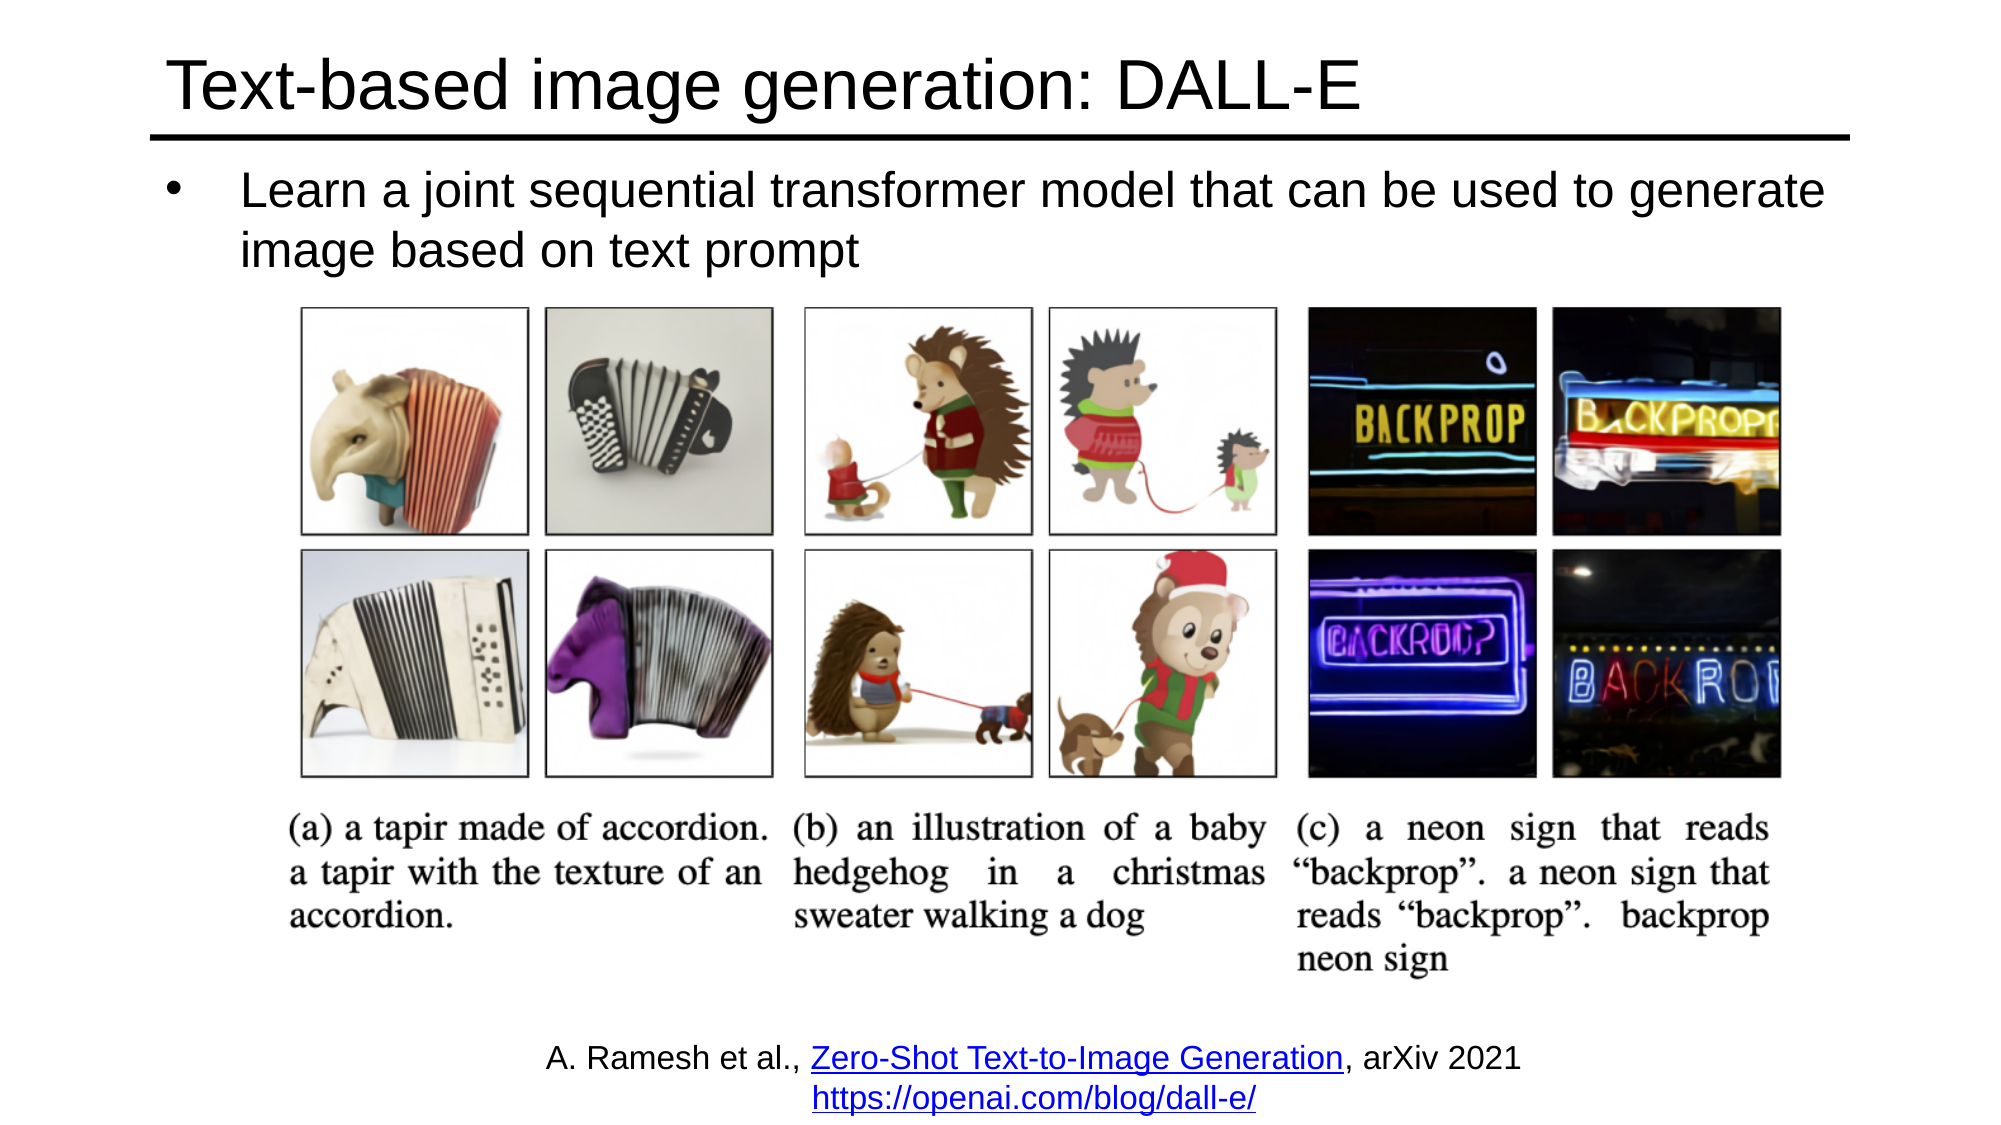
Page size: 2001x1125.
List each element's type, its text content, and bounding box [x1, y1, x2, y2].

picture [270, 287, 1798, 996]
list Learn a joint sequential transformer model that can be used to generate image based on text prompt [149, 149, 1851, 1013]
title Text-based image generation: DALL-E [149, 12, 1851, 149]
text_box A. Ramesh et al., Zero-Shot Text-to-Image Generation, arXiv 2021 https://openai.com/blog/dall-e/ [531, 1029, 1538, 1124]
